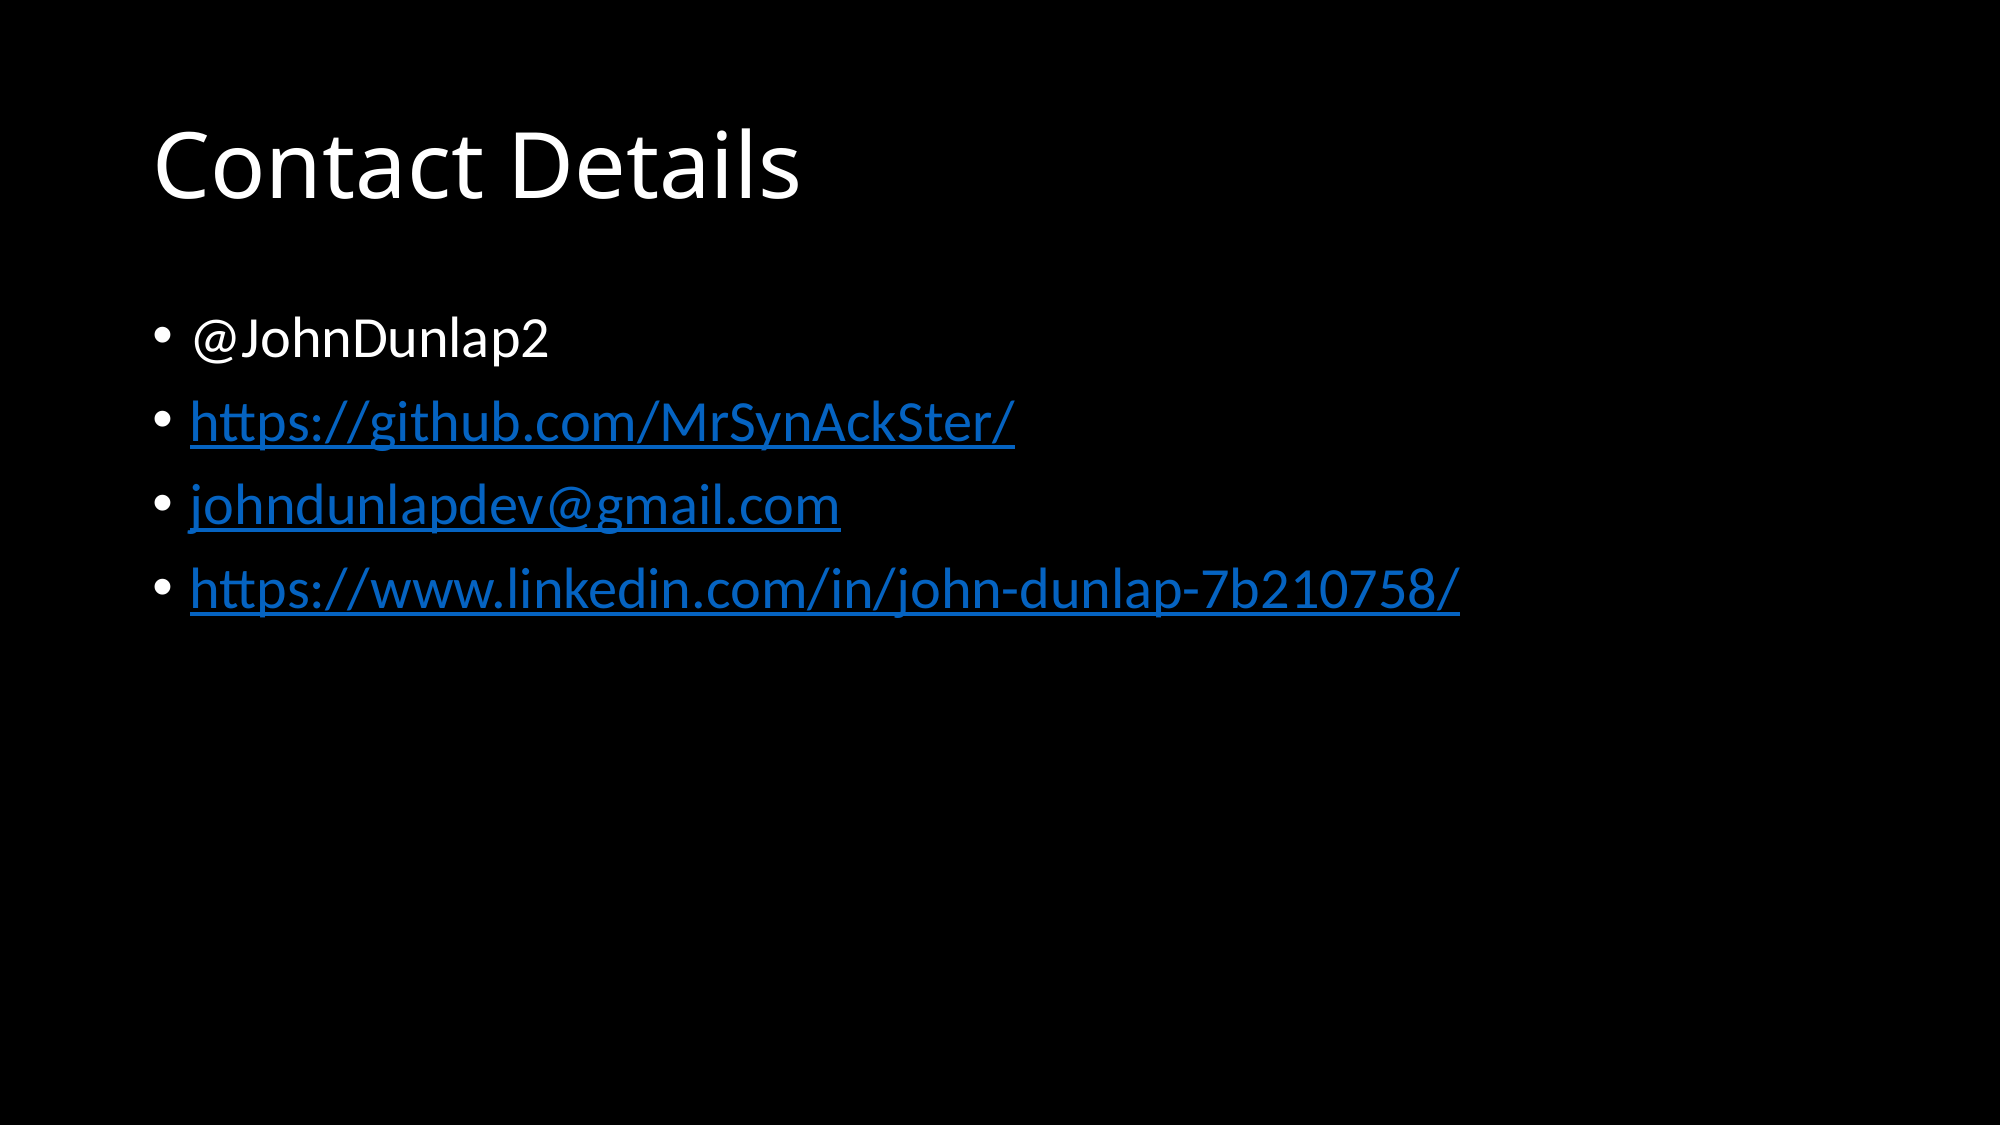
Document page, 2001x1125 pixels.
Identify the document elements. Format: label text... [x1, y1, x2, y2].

title Contact Details [137, 59, 1863, 278]
list @JohnDunlap2 https://github.com/MrSynAckSter/ johndunlapdev@gmail.com https://www.linkedin.com/in/john-dunlap-7b210758/ [137, 299, 1863, 1014]
